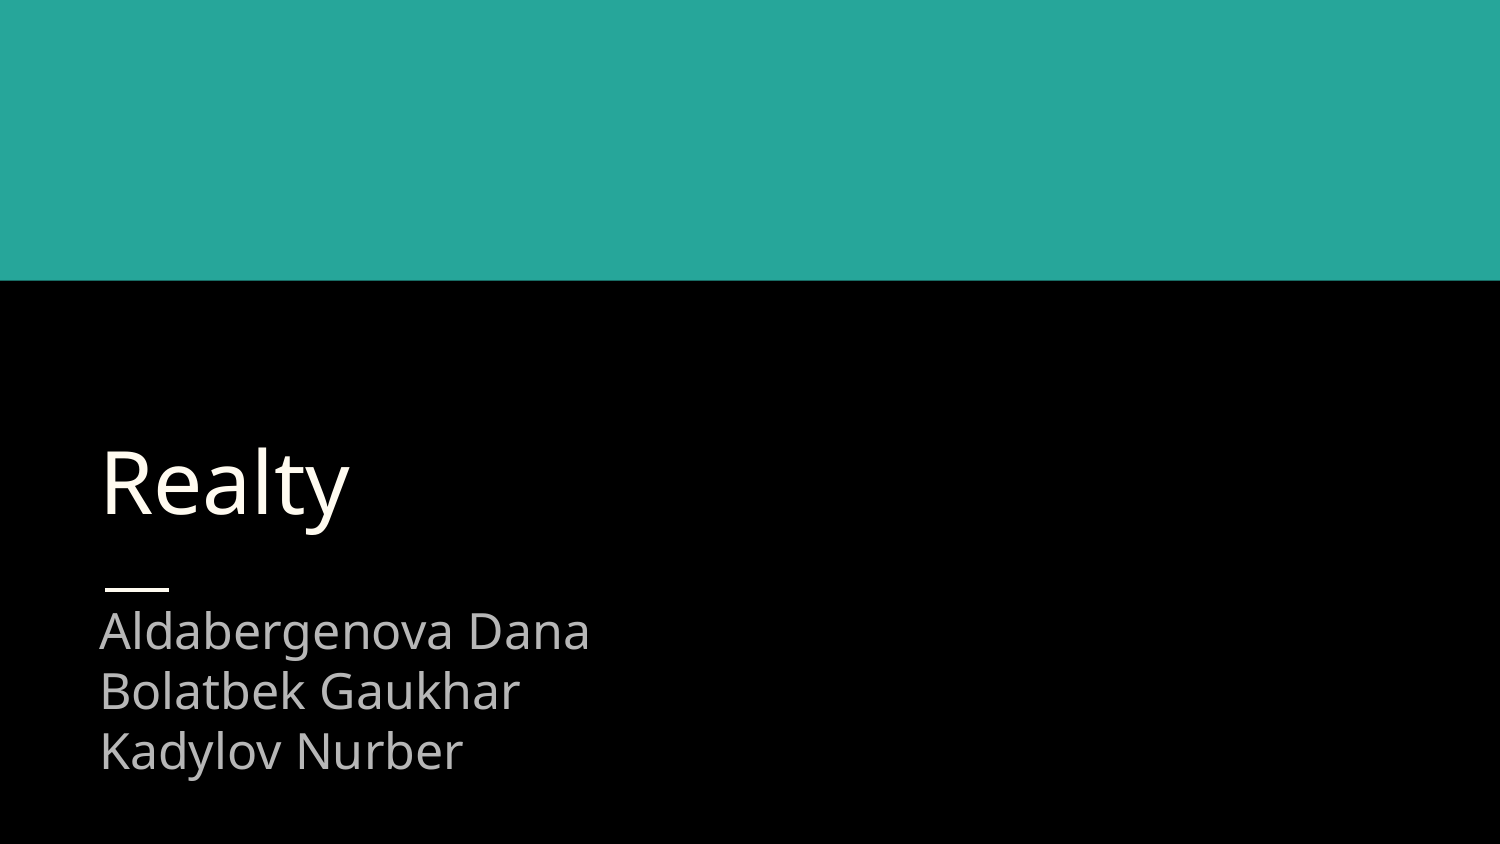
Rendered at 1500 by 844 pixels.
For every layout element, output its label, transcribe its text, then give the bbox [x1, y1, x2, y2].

title Realty [84, 296, 1416, 547]
subtitle Aldabergenova Dana Bolatbek Gaukhar Kadylov Nurber [84, 584, 1416, 714]
